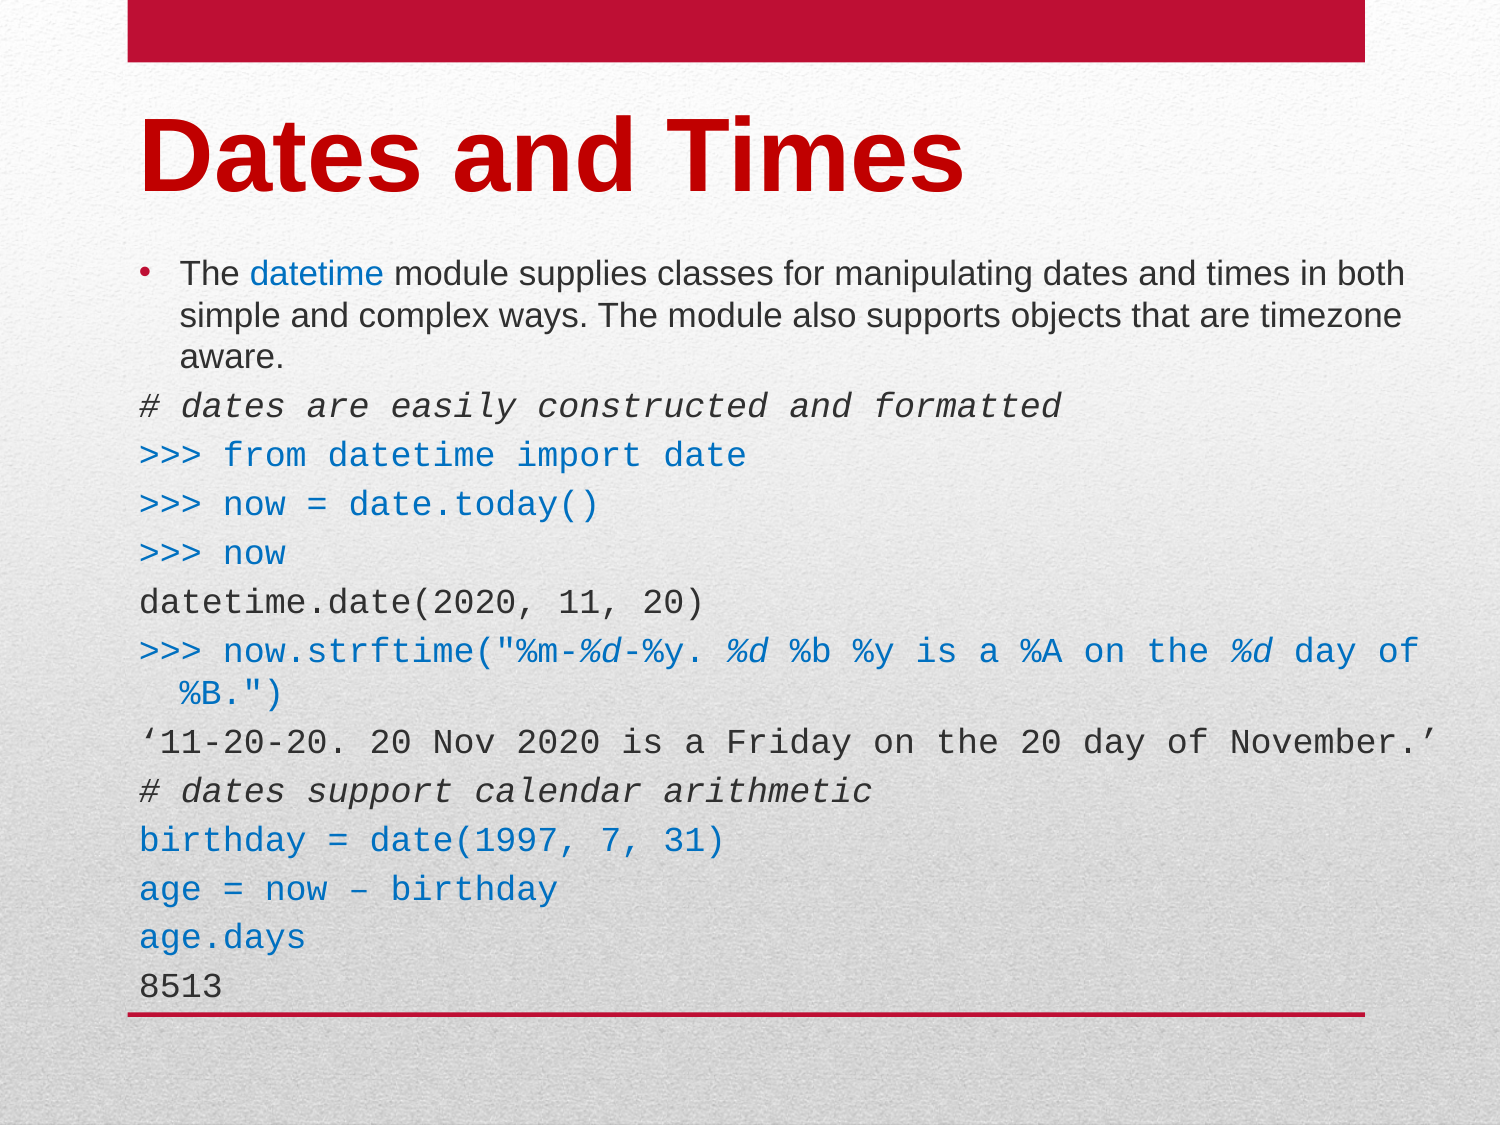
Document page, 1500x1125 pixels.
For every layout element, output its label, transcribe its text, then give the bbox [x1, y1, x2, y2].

list The datetime module supplies classes for manipulating dates and times in both simple and complex ways. The module also supports objects that are timezone aware. # dates are easily constructed and formatted >>> from datetime import date >>> now = date.today() >>> now datetime.date(2020, 11, 20) >>> now.strftime("%m-%d-%y. %d %b %y is a %A on the %d day of %B.") ‘11-20-20. 20 Nov 2020 is a Friday on the 20 day of November.’ # dates support calendar arithmetic birthday = date(1997, 7, 31) age = now – birthday age.days 8513 [123, 219, 1459, 1035]
title Dates and Times [123, 78, 1237, 219]
